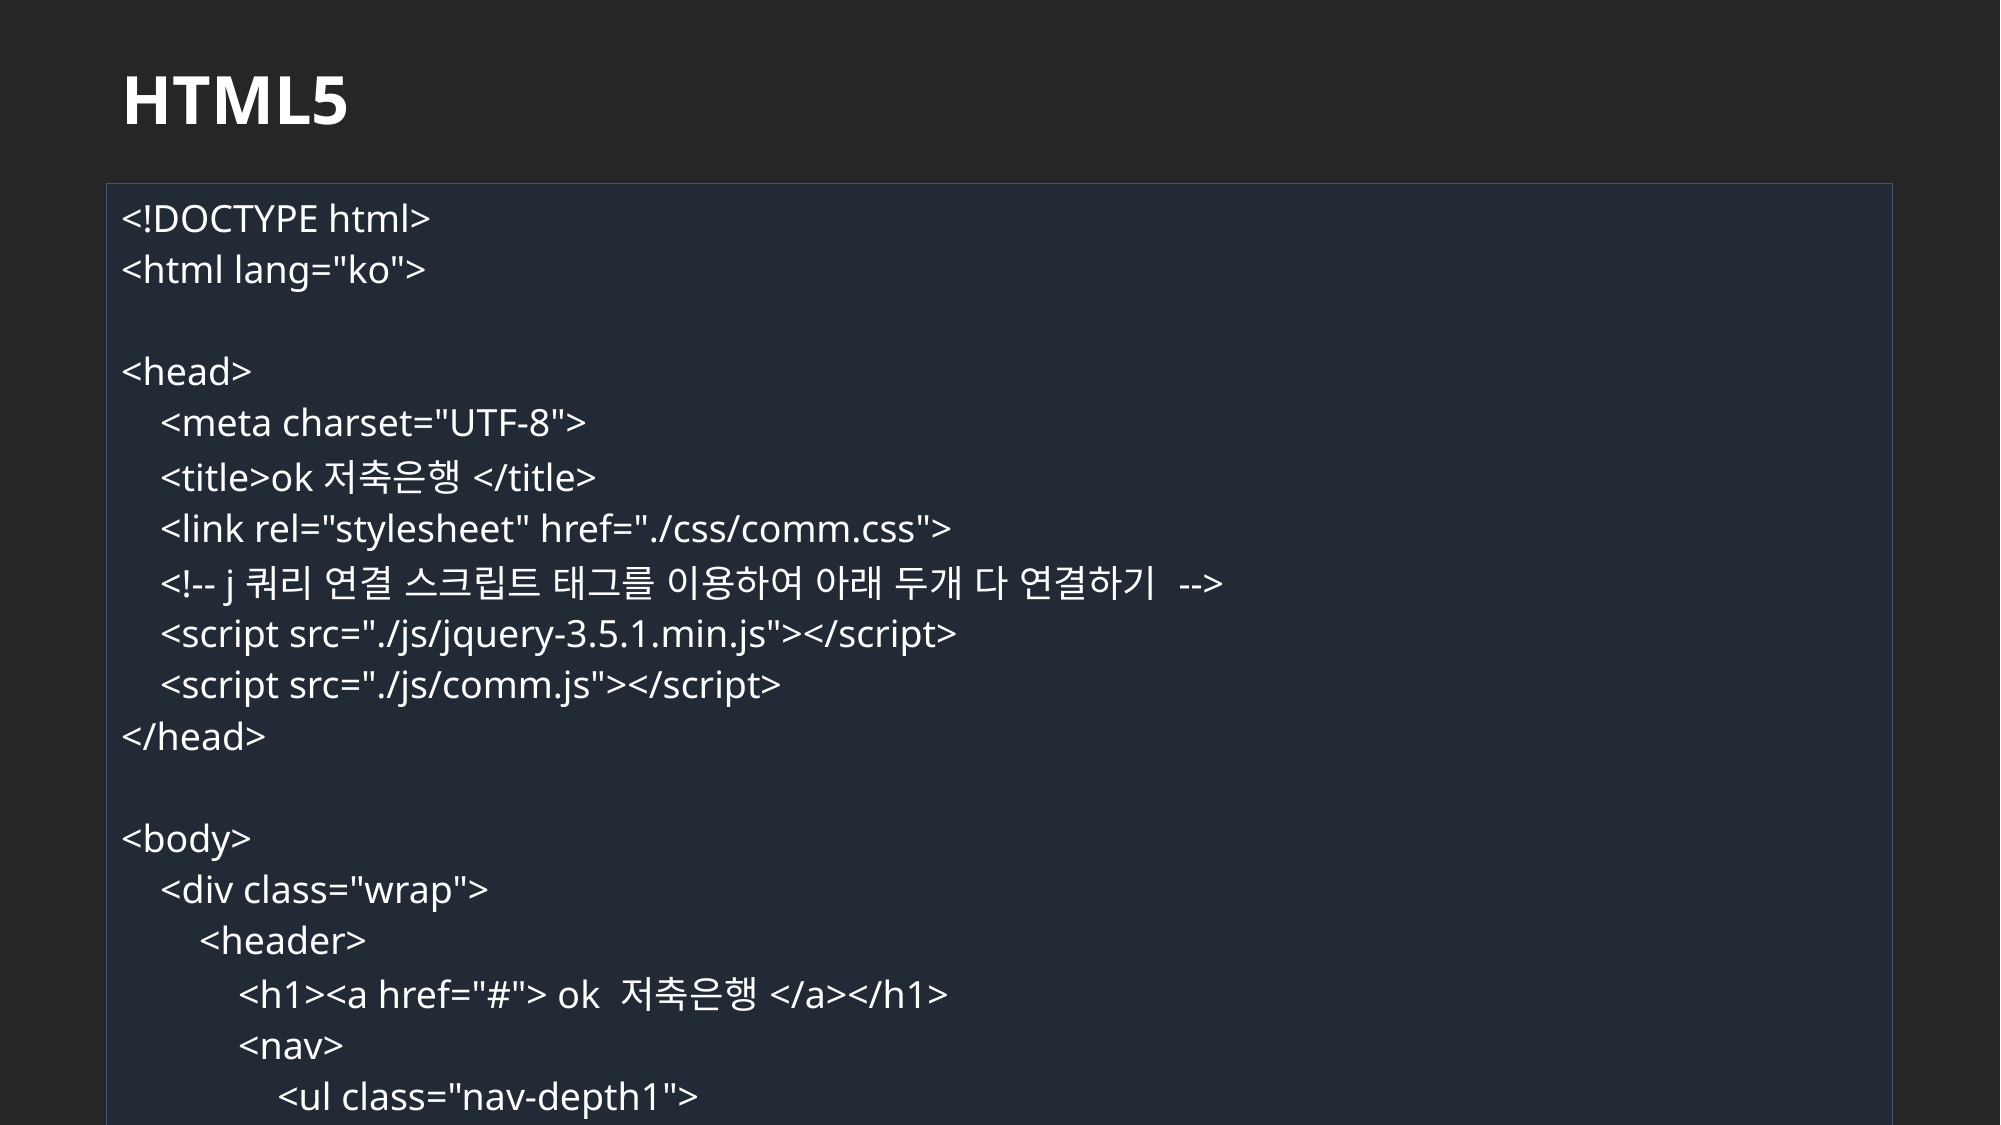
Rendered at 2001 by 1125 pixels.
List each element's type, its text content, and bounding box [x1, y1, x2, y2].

text_box HTML5 [106, 50, 1917, 145]
table_header <!DOCTYPE html> <html lang="ko"> <head> <meta charset="UTF-8"> <title>ok저축은행</title> <link rel="stylesheet" href="./css/comm.css"> <!-- j쿼리 연결 스크립트 태그를 이용하여 아래 두개 다 연결하기 --> <script src="./js/jquery-3.5.1.min.js"></script> <script src="./js/comm.js"></script> </head> <body> <div class="wrap"> <header> <h1><a href="#"> ok 저축은행</a></h1> <nav> <ul class="nav-depth1"> <li><a href="#">대출</a> <ul class="nav-depth2"> <li><a href="#">대출상품</a></li> <li><a href="#">대출신청</a></li> <li><a href="#">대출관리</a></li> <li><a href="#">대출조회</a></li> </ul> </li> <li><a href="#">예금/보험</a> <ul class="nav-depth2"> <li><a href="#">예금/적금</a></li> <li><a href="#">보험</a></li> <li><a href="#">카드</a></li> <li><a href="#">금융상품</a></li> </ul> </li> <li><a href="#">은행소개</a> <ul class="nav-depth2"> <li><a href="#">은행안내</a></li> <li><a href="#">경영공시</a></li> <li><a href="#">영업점안내</a></li> </ul> </li> <li><a href="#">고객센터</a> <ul class="nav-depth2"> <li><a href="#">고객지원</a></li> <li><a href="#">자료실</a></li> <li><a href="#">인증센터</a></li> </ul> </li> </ul> </nav> </header> <div class="slide"> <ul> <li><img src="./images/slide1.png" alt="계좌조회부터 이체까지 모바일 뱅킹으로 간편하게 OK저축은행이 새롭게 오픈했어요!모바일앱을 설치하여 경험해 보세요!"></li> <li><img src="./images/slide2.png" alt="OK저축은행 읏맨과 얘두사 우리의 영웅 읏맨은 얘두사를 물리치고 돌로 변해버린 도심을 되살릴 수 있을까?"> </li> <li><img src="./images/slide3.png" alt="대한민국 대표 글로벌 금융그룹 고객의 앞날의 밝게 비추고 언제나행복과만족을 선사하겠습니다."></li> </ul> </div> <div class="containner"> <div class="tap"> <section> <h2>공지사항</h2> <div class="cont"> <ul class="lst-bbs"> <li><a href="#">ㆍ 수신상품 금리인상 안내(2020.9.25.시행) <span>20.10.29</span></a></li> <li><a href="#">ㆍ 신종코로나 바이러스 보이스피싱 주의 안내 <span>20.10.29</span></a></li> <li><a href="#">ㆍ OK챔피언이태희정기예금 이벤트 당첨자 안내 <span>20.10.29</span></a></li> <li><a href="#">ㆍ OK챔피언 이태희 정기예금 특판종료 안내 <span>20.10.29</span></a></li> <li><a href="#">ㆍ 수신상품 금리인상 안내(2020.9.14.시행) <span>20.10.29</span></a></li> <li><a href="#">ㆍ 채권매각사실공지_20200924 <span>20.10.29</span></a></li> </ul> </div> </section> <section class="on"> <h2>갤러리</h2> <div class="cont"> <ul class="lst-gallery"> <li><a href="#"><img src="./images/%EA%B0%A4%EB%9F%AC%EB%A6%AC1.jpg" alt="갤러리1"></a></li> <li><a href="#"><img src="./images/%EA%B0%A4%EB%9F%AC%EB%A6%AC2.png" alt="갤러리2"></a></li> <li><a href="#"><img src="./images/%EA%B0%A4%EB%9F%AC%EB%A6%AC3.png" alt="갤러리3"></a></li> </ul> </div> </section> </div> <section class="col2"> <h2>영상배너</h2> <div class="cont"> <a href="#"><img src="./images/cf영상이미지.jpg" alt="얘두사광고"></a></div> </section> <section class="col3"> <h2>바로가기</h2> <div class="cont"> <a href="#"><img src="./images/my%EB%A9%94%EB%89%B4.png" alt="my메뉴">my메뉴</a> <a href="#"><img src="./images/%EC%A0%84%EC%9E%90%EA%B3%84%EC%95%BD%EC%84%9C.png" alt="">전자계약서</a> <a href="#"><img src="./images/%EB%8C%80%EC%B6%9C%ED%95%9C%EB%8F%84%EC%A1%B0%ED%9A%8C.png" alt="">대출한도조회</a> <a href="#"><img src="./images/%EA%B3%B5%EC%9D%B8%EC%9D%B8%EC%A6%9D.png" alt="">공인인증센터</a> </div> </section> </div> <footer> <h1> <img src="./images/logo_type2.png" alt="ok저축은행"> </h1> <div class="copyright"> <address>(우04513) 서울시 중구 세종대로 39 10층(남대문로4가 서울상공회의소)</address> <br> Copyright (c) OKsavingBank. All Rights Reserved. </div> <div class="sns"> <a href="#"><img src="./images/icon_sns_ok.png" alt=ok아이콘1></a> <a href="#"><img src="./images/ok_icon.png" alt="아이콘2"></a> </div> </footer> </div> <div id="modal"> <div class="inner"> <img src="./images/팝업이미지.png" alt="얘두사 광고이미지 30초"> <button>닫기</button> </div> </div> </body> </html> [107, 184, 1892, 1125]
